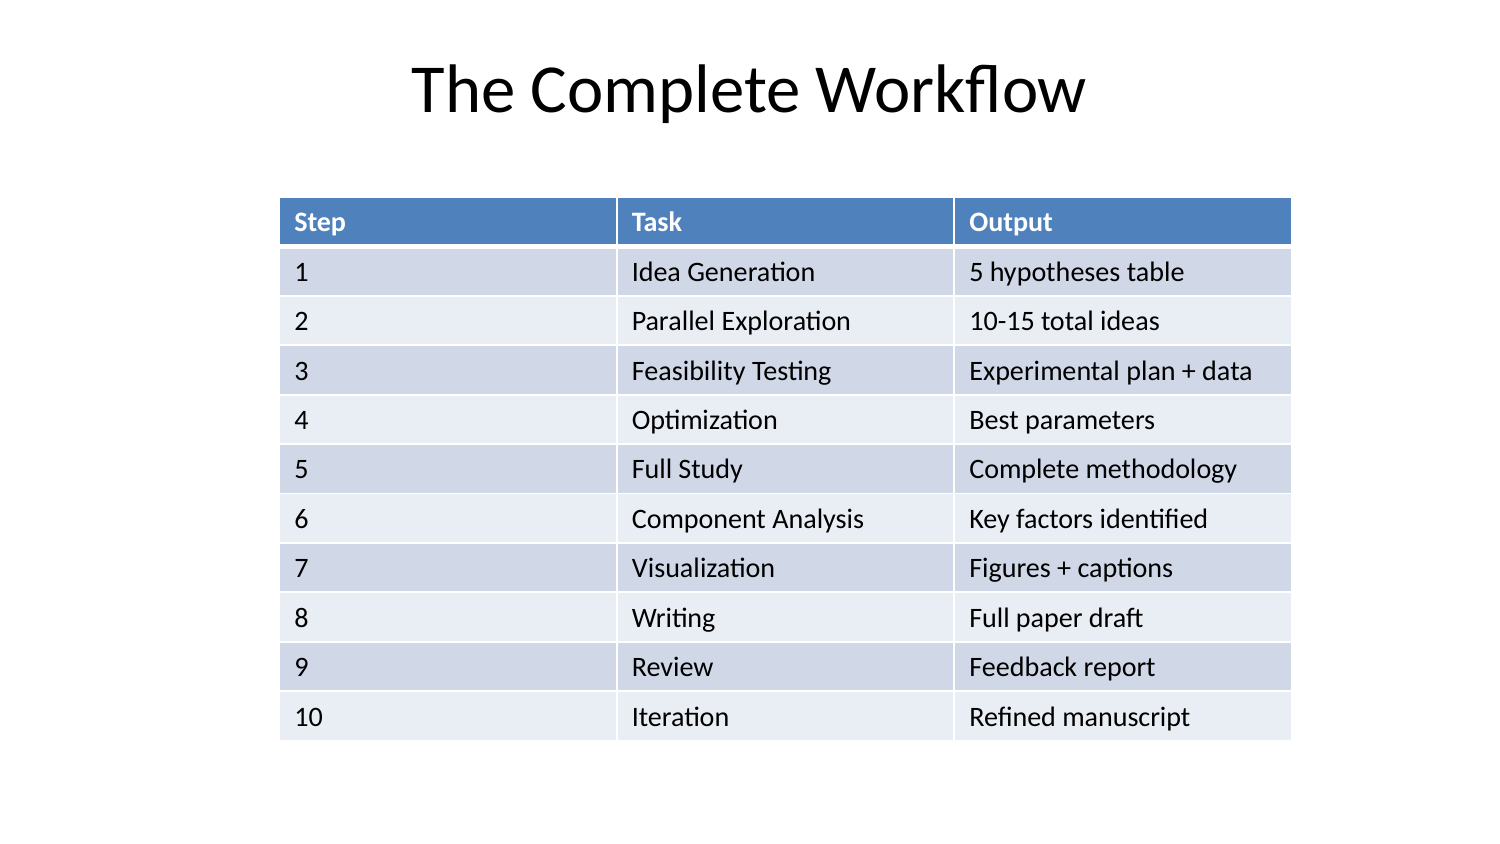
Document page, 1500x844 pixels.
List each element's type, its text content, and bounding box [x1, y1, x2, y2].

title The Complete Workflow [75, 33, 1425, 175]
table_cell Optimization [618, 396, 953, 443]
table_cell Iteration [618, 692, 953, 740]
table_cell Parallel Exploration [618, 297, 953, 344]
table_cell Component Analysis [618, 494, 953, 542]
table_cell Visualization [618, 544, 953, 591]
table_cell Best parameters [955, 396, 1291, 443]
table_cell 5 [280, 445, 616, 493]
table_cell 4 [280, 396, 616, 443]
table_cell Idea Generation [618, 249, 953, 295]
table_header Task [618, 198, 953, 244]
table_cell 2 [280, 297, 616, 344]
table_cell Review [618, 643, 953, 690]
table_cell Key factors identified [955, 494, 1291, 542]
table_cell Figures + captions [955, 544, 1291, 591]
table_cell 6 [280, 494, 616, 542]
table_cell 9 [280, 643, 616, 690]
table_header Step [280, 198, 616, 244]
table_cell Full Study [618, 445, 953, 493]
table_cell Feasibility Testing [618, 346, 953, 394]
table_cell Complete methodology [955, 445, 1291, 493]
table_cell Feedback report [955, 643, 1291, 690]
table_cell Writing [618, 593, 953, 641]
table_cell 7 [280, 544, 616, 591]
table_cell 3 [280, 346, 616, 394]
table_cell 5 hypotheses table [955, 249, 1291, 295]
table_header Output [955, 198, 1291, 244]
table_cell Experimental plan + data [955, 346, 1291, 394]
table_cell 8 [280, 593, 616, 641]
table_cell Full paper draft [955, 593, 1291, 641]
table_cell 10 [280, 692, 616, 740]
table_cell 10-15 total ideas [955, 297, 1291, 344]
table_cell 1 [280, 249, 616, 295]
table_cell Refined manuscript [955, 692, 1291, 740]
